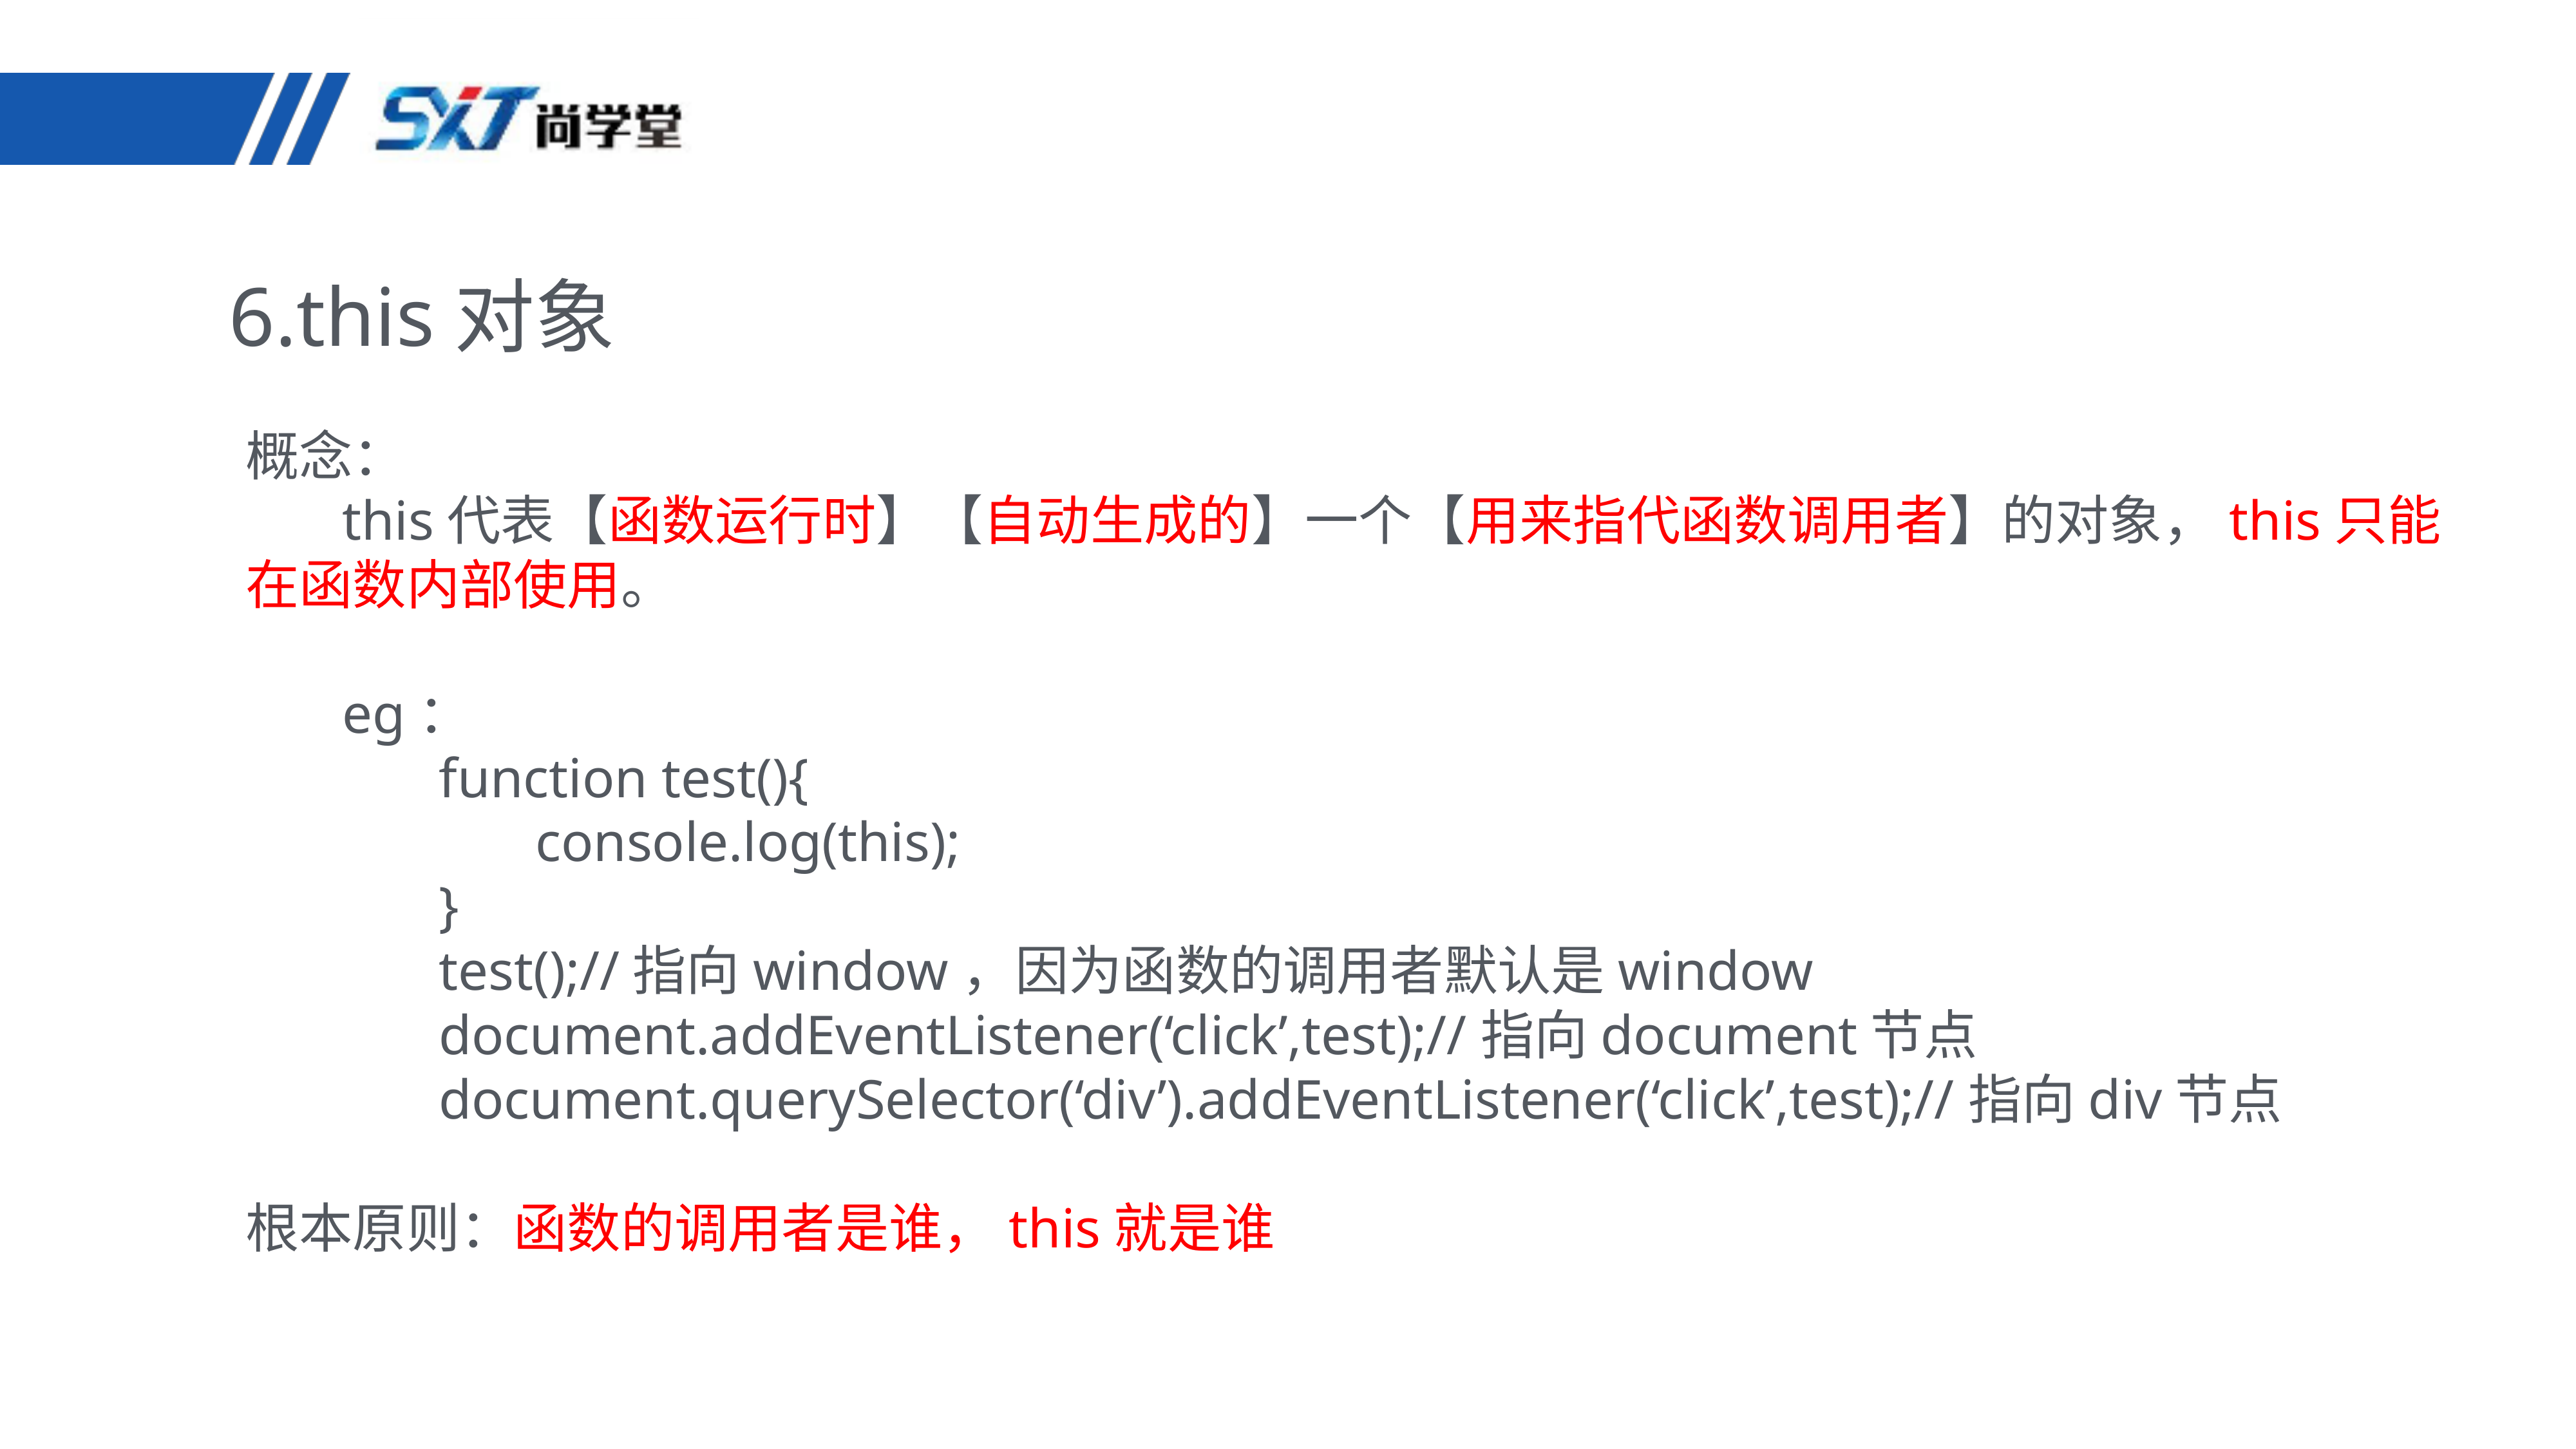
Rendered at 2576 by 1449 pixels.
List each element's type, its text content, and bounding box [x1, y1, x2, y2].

picture [359, 17, 699, 242]
picture [0, 73, 350, 165]
text_box 概念： this代表【函数运行时】【自动生成的】一个【用来指代函数调用者】的对象，this只能在函数内部使用。 eg： function test(){ console.log(this); } test();//指向window，因为函数的调用者默认是window document.addEventListener(‘click’,test);//指向document节点 document.querySelector(‘div’).addEventListener(‘click’,test);//指向div节点 根本原则：函数的调用者是谁，this就是谁 [236, 417, 2483, 1264]
text_box 6.this对象 [223, 241, 2353, 368]
